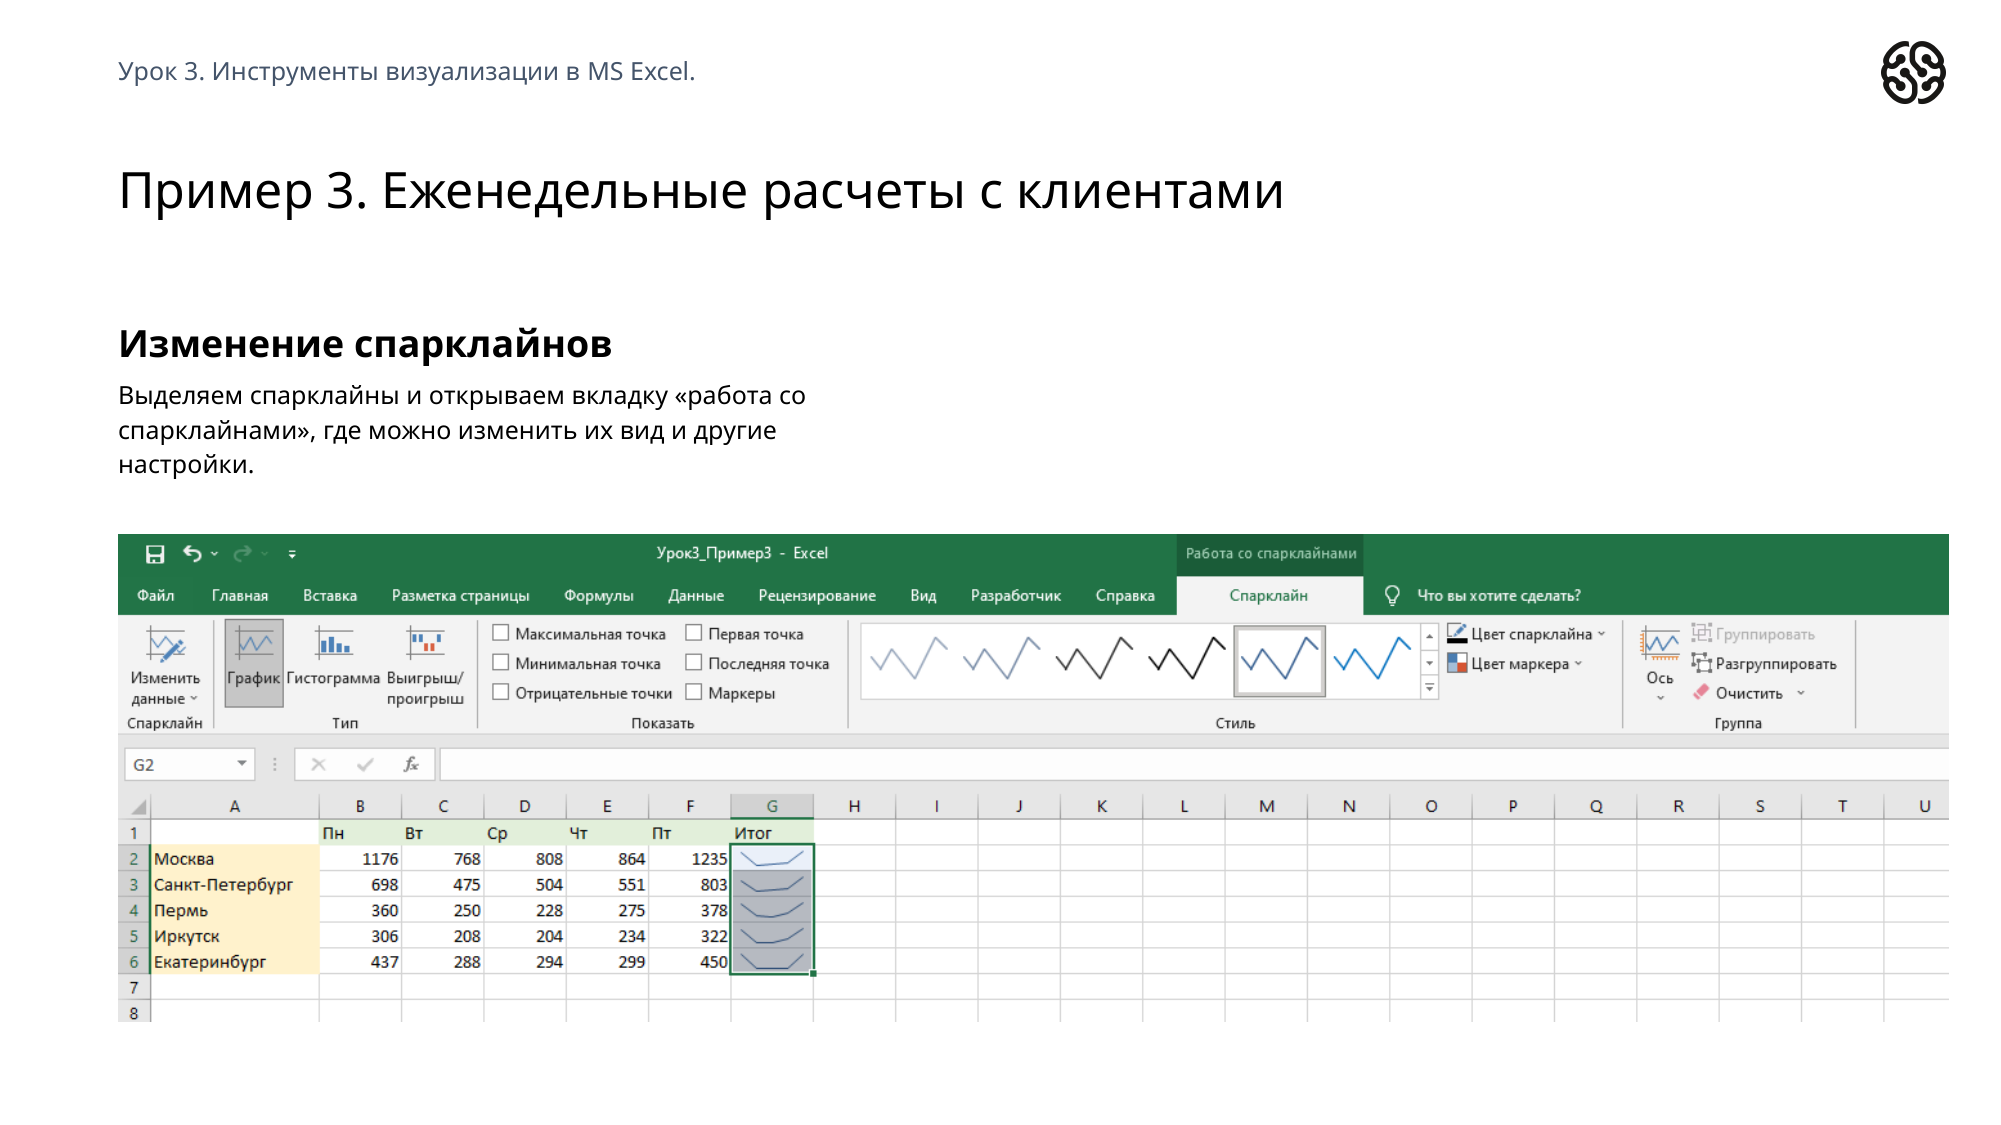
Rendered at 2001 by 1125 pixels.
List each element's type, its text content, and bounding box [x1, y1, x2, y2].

title Пример 3. Еженедельные расчеты с клиентами [118, 157, 1882, 347]
subtitle Урок 3. Инструменты визуализации в MS Excel. [118, 33, 1422, 112]
subtitle Изменение спарклайнов Выделяем спарклайны и открываем вкладку «работа со спарклайнами», где можно изменить их вид и другие настройки. [118, 347, 882, 534]
picture [118, 534, 1949, 1022]
picture [1881, 40, 1946, 105]
